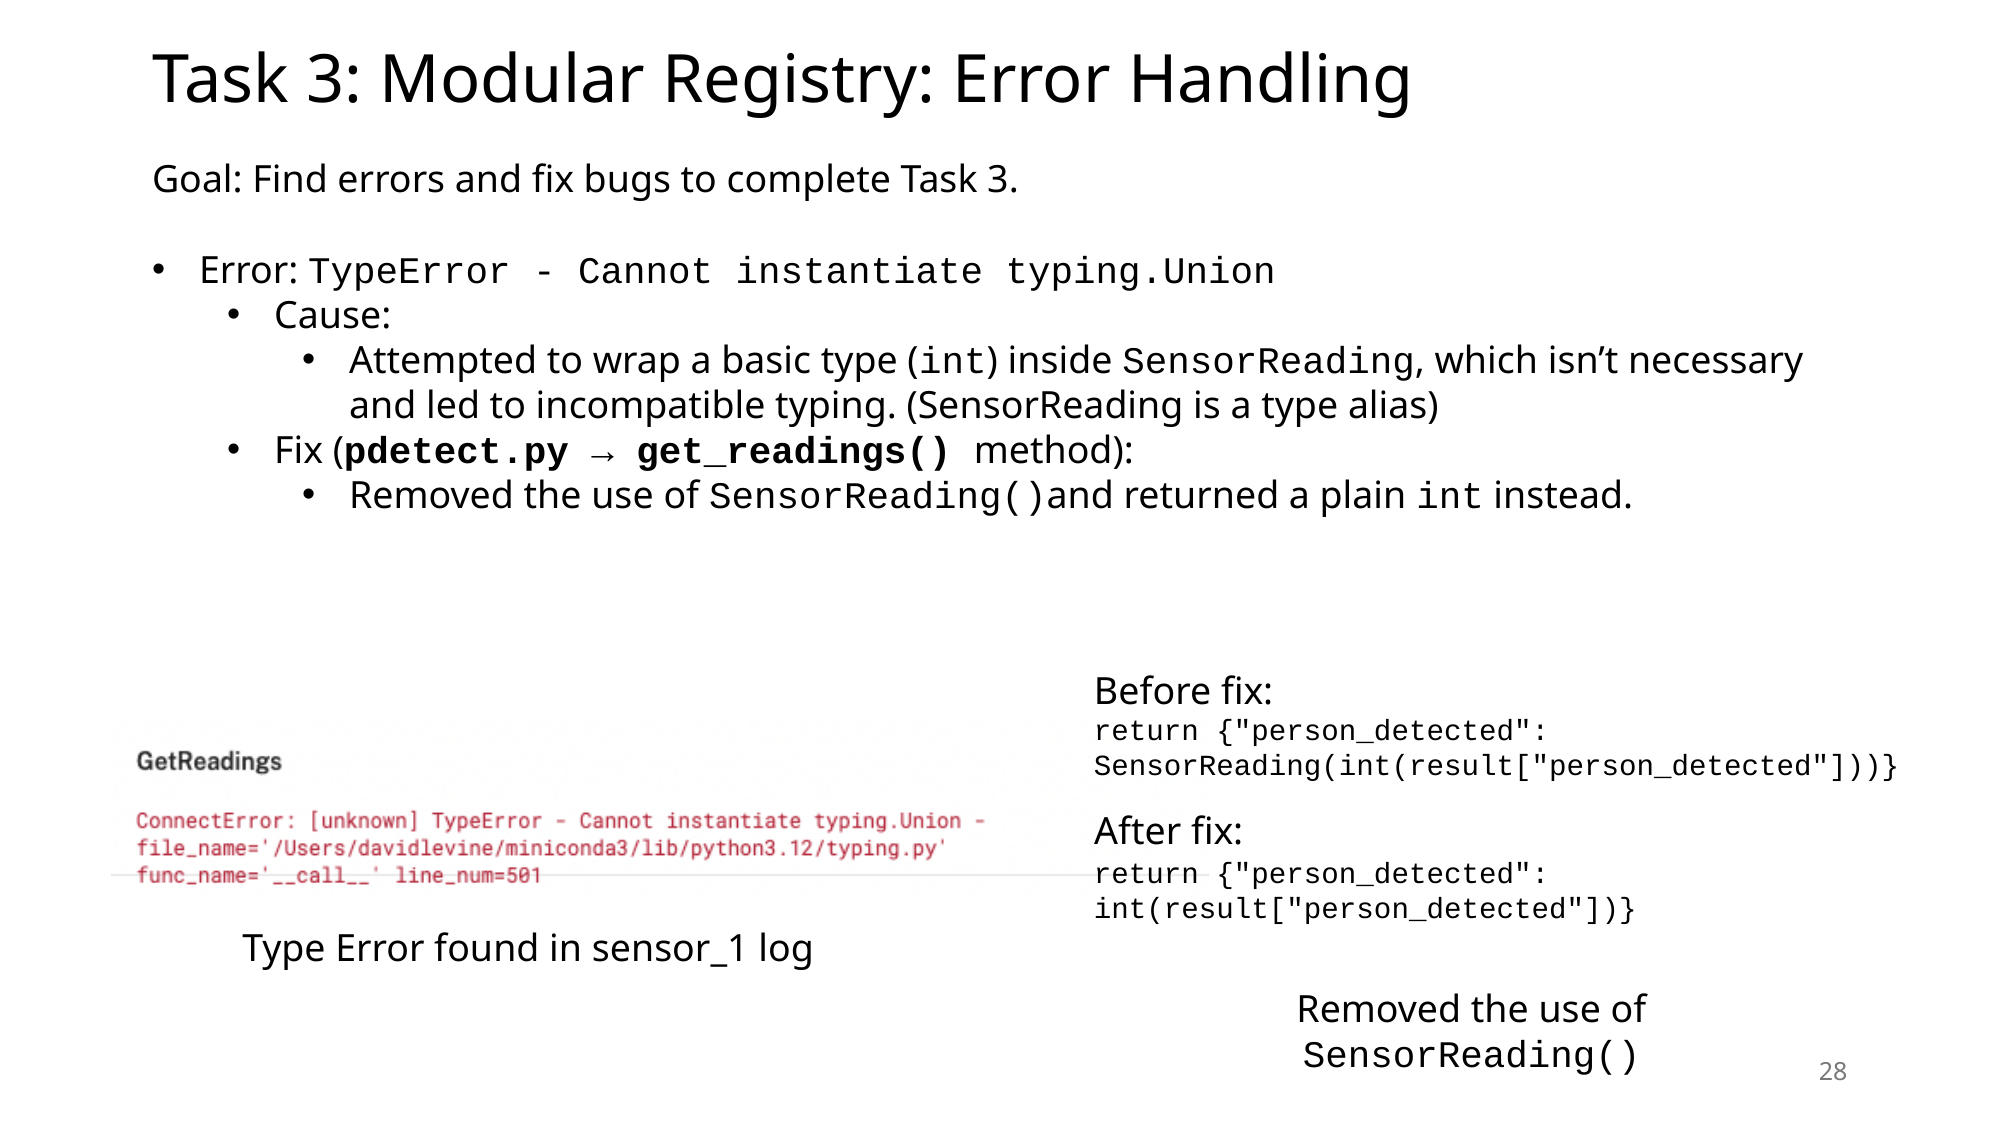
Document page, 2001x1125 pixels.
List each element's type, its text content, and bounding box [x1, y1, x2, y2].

text_box After fix: [1210, 834, 1691, 846]
text_box return {"person_detected": int(result["person_detected"])} [1079, 846, 1969, 977]
title Task 3: Modular Registry: Error Handling [137, 0, 1863, 147]
text_box Error: TypeError - Cannot instantiate typing.Union Cause: Attempted to wrap a basic type (int) inside SensorReading, which isn’t necessary and led to incompatible typing. (SensorReading is a type alias) Fix (pdetect.py → get_readings() method): Removed the use of SensorReading()and returned a plain int instead. [137, 239, 1863, 524]
picture [110, 719, 1210, 895]
text_box Removed the use of SensorReading() [1165, 977, 1778, 1083]
text_box Goal: Find errors and fix bugs to complete Task 3. [137, 147, 1863, 207]
text_box Type Error found in sensor_1 log [222, 917, 834, 977]
slide_number 28 [1412, 1042, 1863, 1103]
text_box Before fix: return {"person_detected": SensorReading(int(result["person_detected"]))} [1079, 659, 1969, 834]
